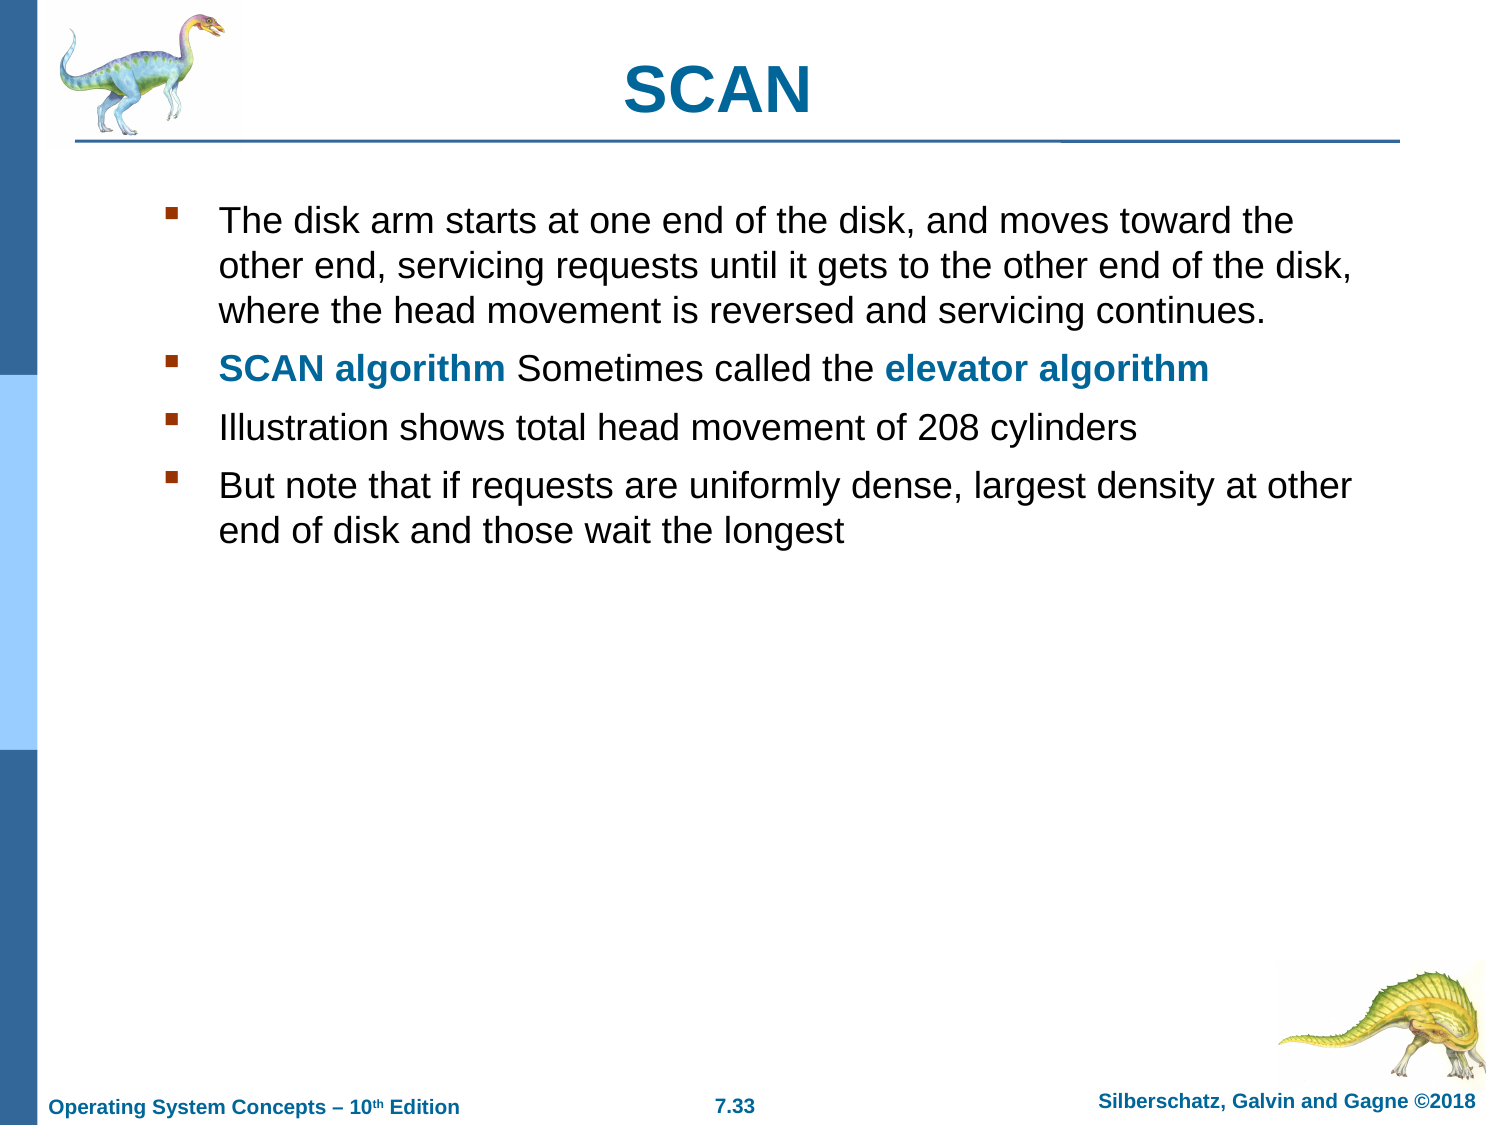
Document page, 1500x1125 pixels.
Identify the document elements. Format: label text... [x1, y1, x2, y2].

list The disk arm starts at one end of the disk, and moves toward the other end, servicing requests until it gets to the other end of the disk, where the head movement is reversed and servicing continues. SCAN algorithm Sometimes called the elevator algorithm Illustration shows total head movement of 208 cylinders But note that if requests are uniformly dense, largest density at other end of disk and those wait the longest [147, 188, 1404, 932]
title SCAN [75, 39, 1362, 134]
picture [46, 0, 243, 149]
picture [1275, 959, 1486, 1090]
